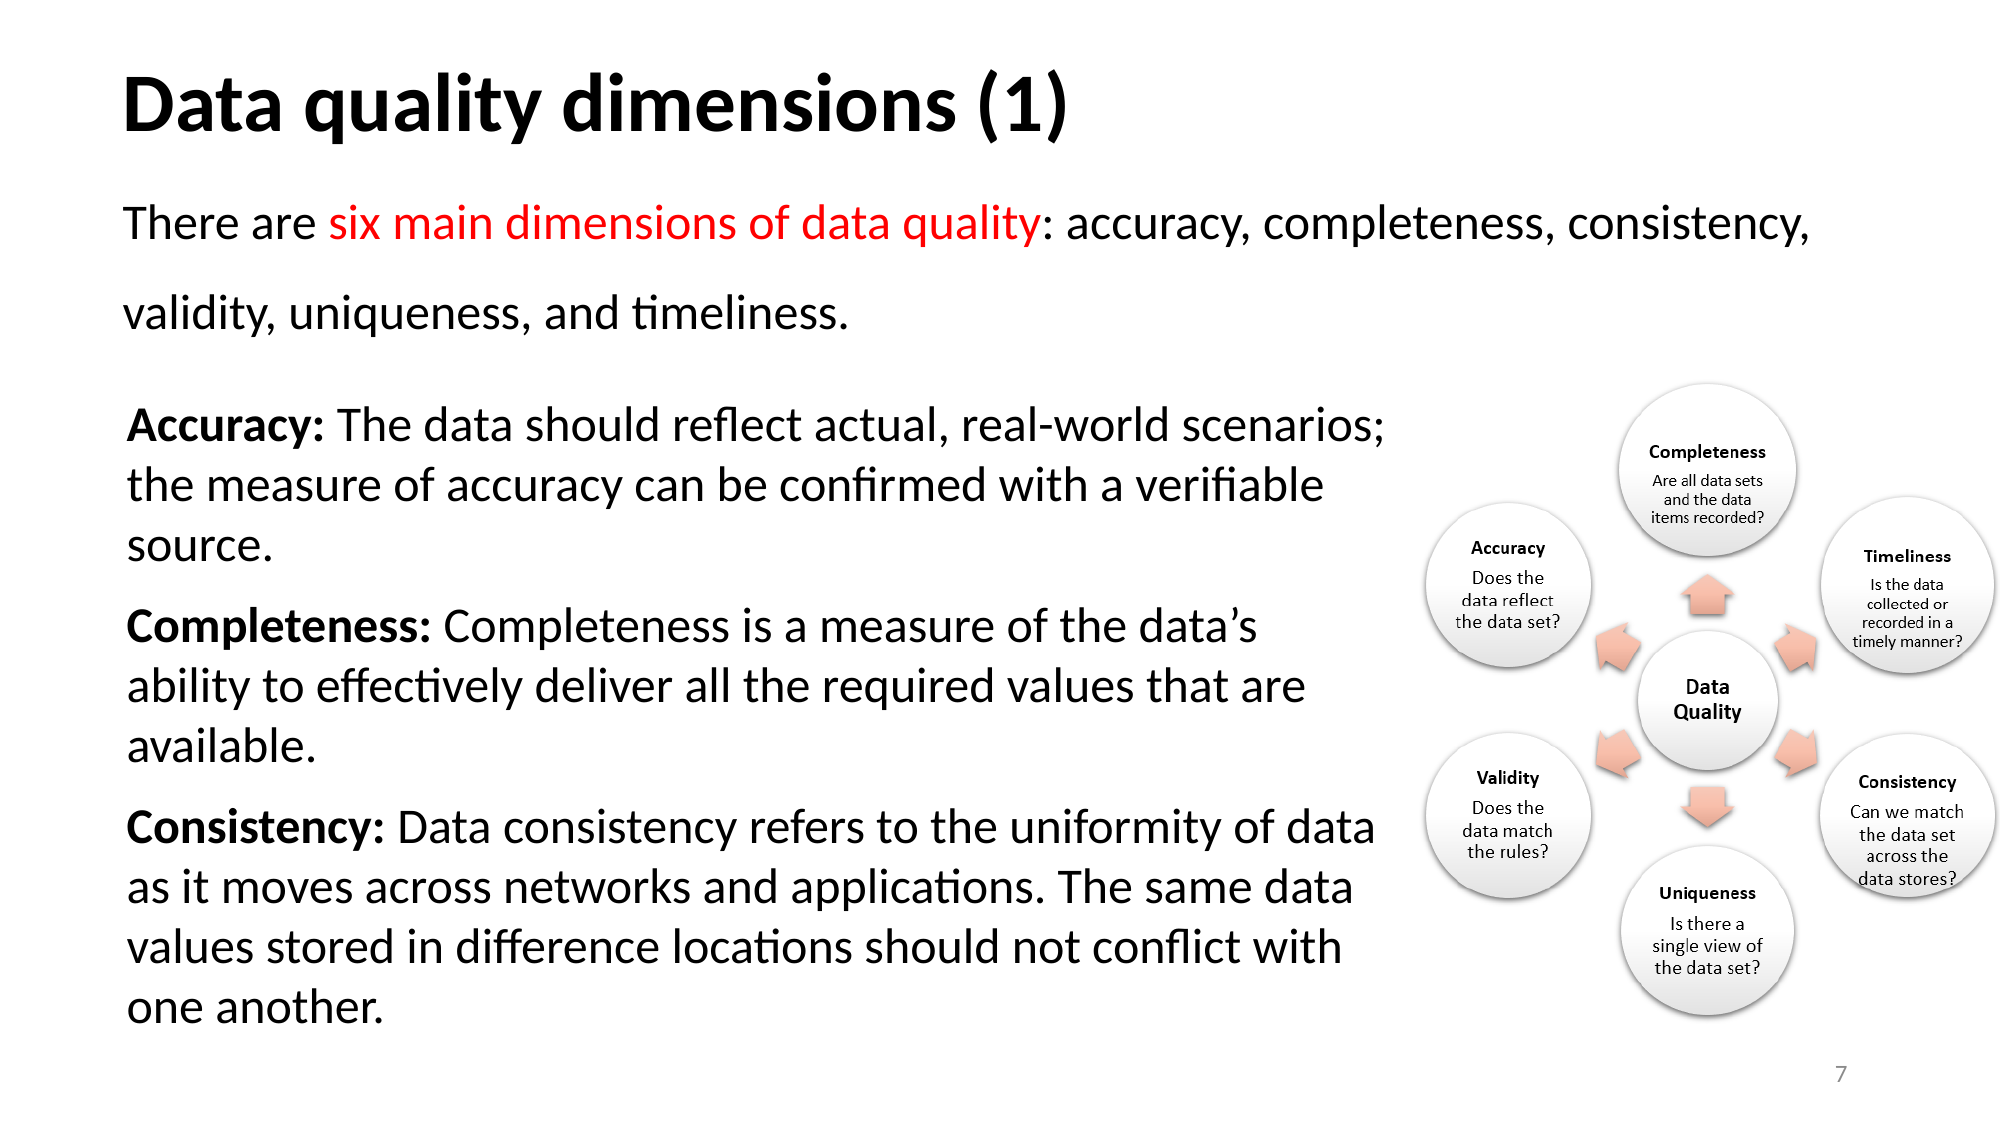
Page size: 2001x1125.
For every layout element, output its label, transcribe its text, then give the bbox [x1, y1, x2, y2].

text_box There are six main dimensions of data quality: accuracy, completeness, consistency, validity, uniqueness, and timeliness. [107, 151, 1929, 921]
slide_number 7 [1412, 1042, 1863, 1103]
picture [1412, 369, 2000, 1030]
text_box Accuracy: The data should reflect actual, real-world scenarios; the measure of accuracy can be confirmed with a verifiable source. Completeness: Completeness is a measure of the data’s ability to effectively deliver all the required values that are available. Consistency: Data consistency refers to the uniformity of data as it moves across networks and applications. The same data values stored in difference locations should not conflict with one another. [36, 384, 1405, 1041]
title Data quality dimensions (1) [107, 0, 1957, 214]
